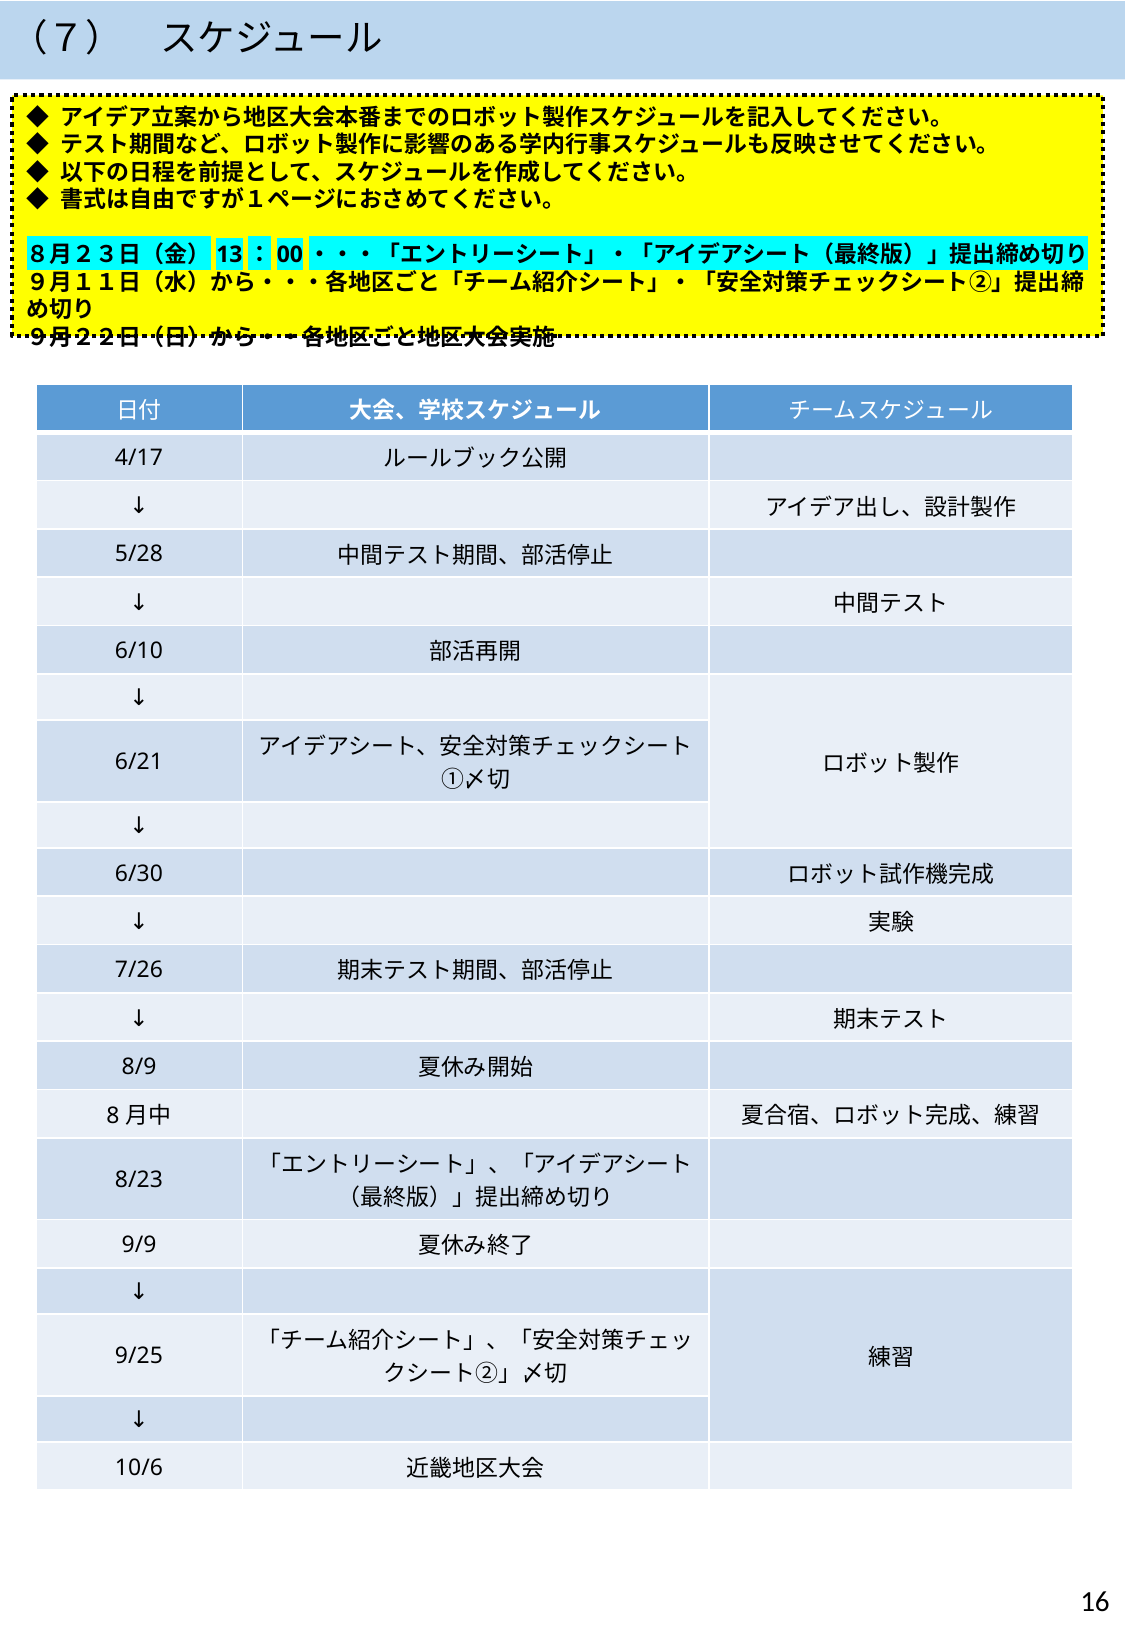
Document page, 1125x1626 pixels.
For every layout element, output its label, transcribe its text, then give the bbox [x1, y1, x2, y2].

table_cell 中間テスト期間、部活停止 [243, 530, 708, 576]
table_cell 実験 [710, 897, 1072, 944]
table_cell 近畿地区大会 [243, 1443, 708, 1489]
table_cell 夏合宿、ロボット完成、練習 [710, 1090, 1072, 1137]
table_cell [243, 481, 708, 528]
table_cell [243, 897, 708, 944]
table_cell [710, 530, 1072, 576]
table_cell 期末テスト [710, 994, 1072, 1040]
table_cell ↓ [37, 803, 242, 847]
table_cell ↓ [37, 675, 242, 719]
table_cell 夏休み開始 [243, 1042, 708, 1089]
table_cell 「チーム紹介シート」、「安全対策チェックシート②」〆切 [243, 1315, 708, 1395]
table_cell ↓ [37, 1397, 242, 1441]
table_cell [710, 1443, 1072, 1489]
table_cell ロボット試作機完成 [710, 849, 1072, 895]
table_cell 8/23 [37, 1139, 242, 1219]
table_cell 9/25 [37, 1315, 242, 1395]
table_cell 10/6 [37, 1443, 242, 1489]
table_cell 夏休み終了 [243, 1220, 708, 1267]
text_box （７） スケジュール [0, 0, 822, 80]
table_header チームスケジュール [710, 385, 1072, 430]
table_cell [243, 578, 708, 625]
table_header 大会、学校スケジュール [243, 385, 708, 430]
table_cell ↓ [37, 578, 242, 625]
table_cell アイデア出し、設計製作 [710, 481, 1072, 528]
table_cell [243, 803, 708, 847]
slide_number 16 [871, 1556, 1125, 1625]
table_cell [710, 626, 1072, 673]
table_cell 期末テスト期間、部活停止 [243, 945, 708, 992]
table_cell 6/30 [37, 849, 242, 895]
table_cell ↓ [37, 897, 242, 944]
table_cell 7/26 [37, 945, 242, 992]
table_header 日付 [37, 385, 242, 430]
table_cell 8/9 [37, 1042, 242, 1089]
table_cell 8月中 [37, 1090, 242, 1137]
table_cell ↓ [37, 481, 242, 528]
table_cell 練習 [710, 1269, 1072, 1441]
table_cell ロボット製作 [710, 675, 1072, 847]
table_cell 5/28 [37, 530, 242, 576]
table_cell 中間テスト [710, 578, 1072, 625]
table_cell [243, 1397, 708, 1441]
table_cell 「エントリーシート」、「アイデアシート（最終版）」提出締め切り [243, 1139, 708, 1219]
table_cell ↓ [37, 1269, 242, 1313]
table_cell [243, 1269, 708, 1313]
table_cell [243, 675, 708, 719]
table_cell [243, 849, 708, 895]
table_cell [243, 994, 708, 1040]
table_cell ルールブック公開 [243, 435, 708, 480]
table_cell [710, 1042, 1072, 1089]
table_cell 6/21 [37, 721, 242, 801]
table_cell [710, 1220, 1072, 1267]
table_cell 部活再開 [243, 626, 708, 673]
table_cell [710, 945, 1072, 992]
table_cell [710, 435, 1072, 480]
table_cell [710, 1139, 1072, 1219]
table_cell 4/17 [37, 435, 242, 480]
table_cell 6/10 [37, 626, 242, 673]
table_cell 9/9 [37, 1220, 242, 1267]
table_cell ↓ [37, 994, 242, 1040]
text_box ◆ アイデア立案から地区大会本番までのロボット製作スケジュールを記入してください。 ◆ テスト期間など、ロボット製作に影響のある学内行事スケジュールも反映させてください。 ◆ 以下の日程を前提として、スケジュールを作成してください。 ◆ 書式は自由ですが１ページにおさめてください。 ８月２３日（金）13：00・・・「エントリーシート」・「アイデアシート（最終版）」提出締め切り ９月１１日（水）から・・・各地区ごと「チーム紹介シート」・「安全対策チェックシート②」提出締め切り ９月２２日（日）から・・各地区ごと地区大会実施 [10, 93, 1105, 338]
table_cell アイデアシート、安全対策チェックシート①〆切 [243, 721, 708, 801]
table_cell [243, 1090, 708, 1137]
